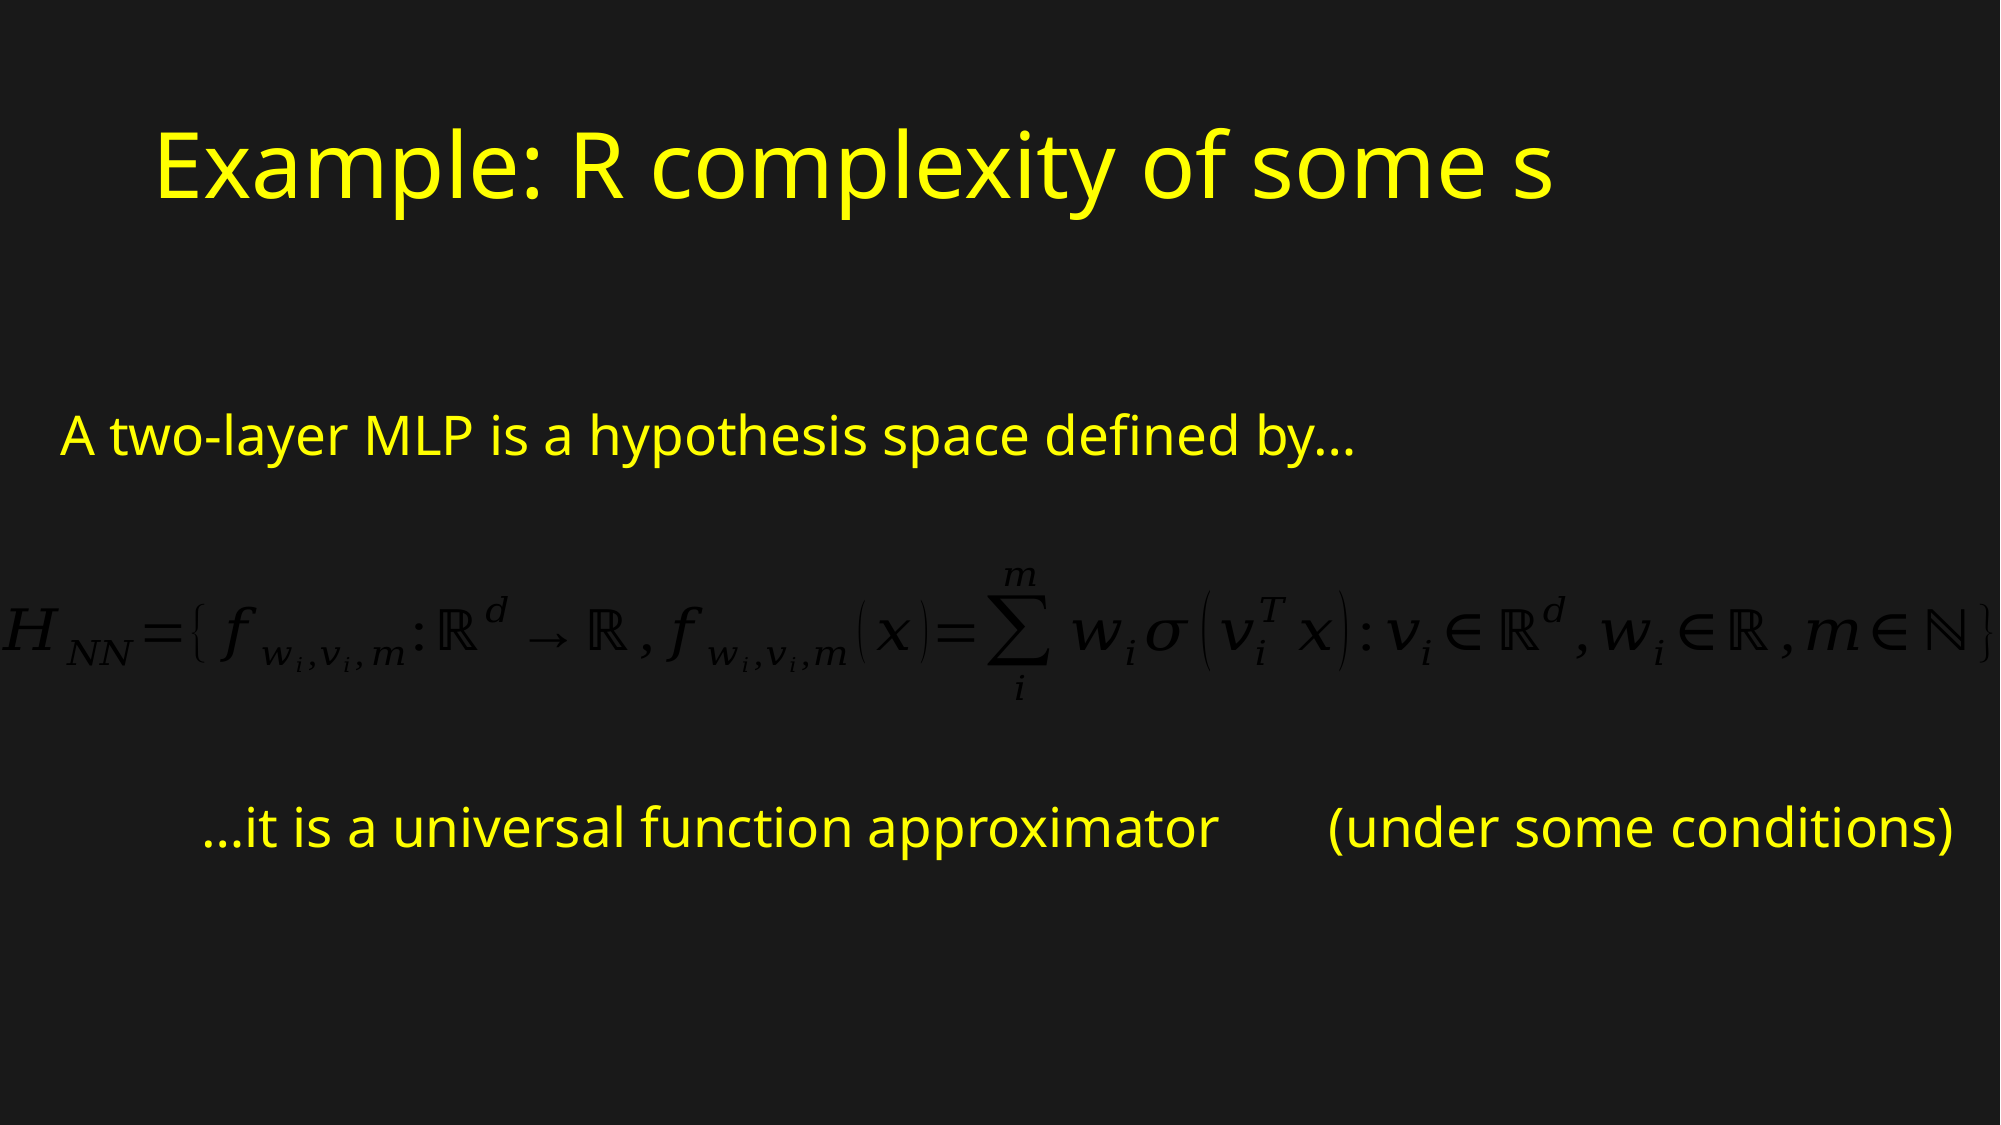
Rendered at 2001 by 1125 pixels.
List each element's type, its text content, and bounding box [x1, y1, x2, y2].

list A two-layer MLP is a hypothesis space defined by… …it is a universal function approximator (under some conditions) [45, 400, 2000, 931]
